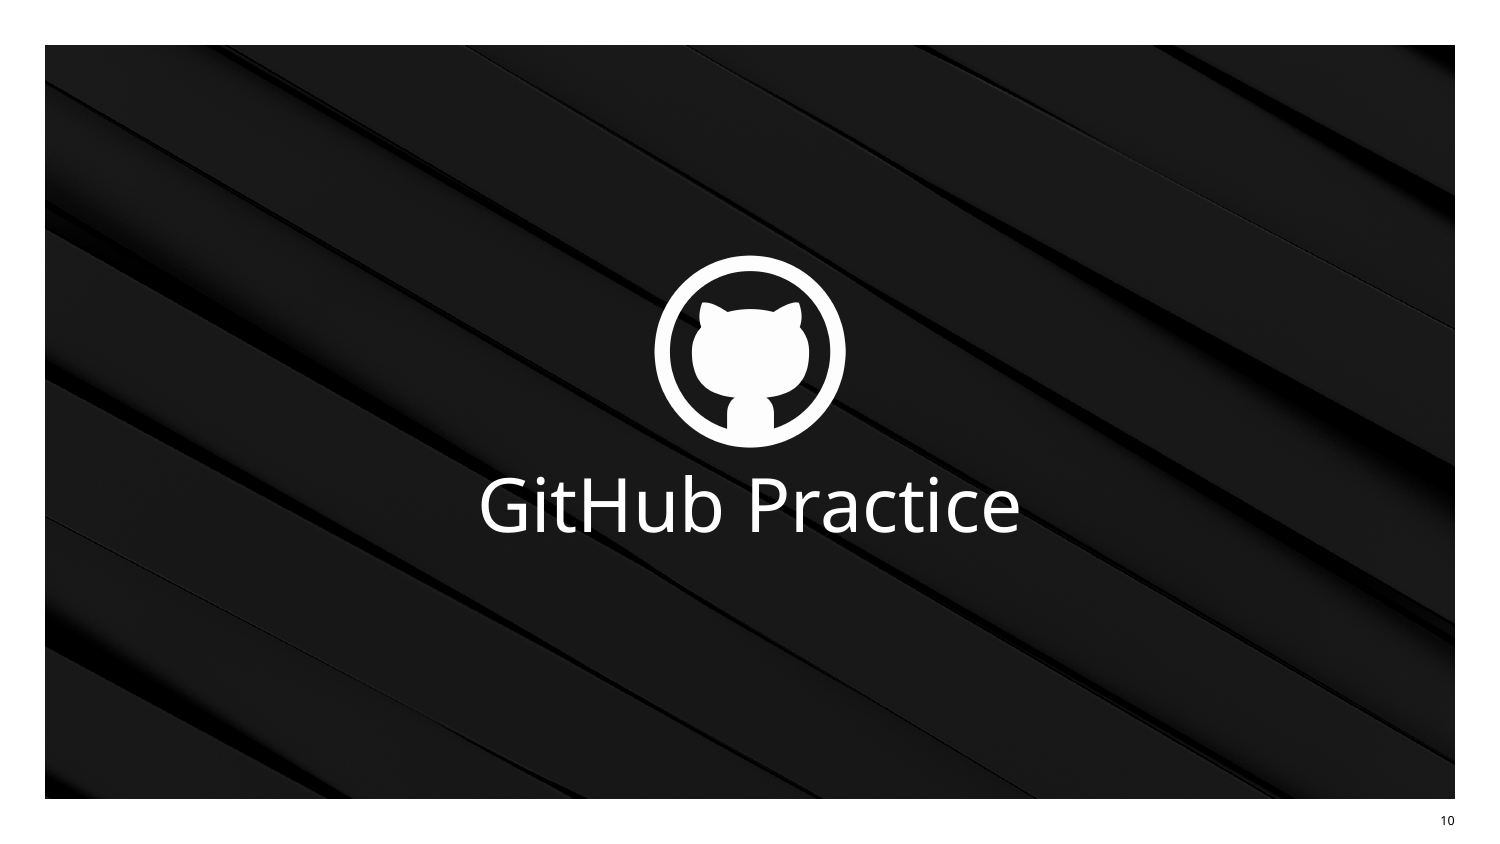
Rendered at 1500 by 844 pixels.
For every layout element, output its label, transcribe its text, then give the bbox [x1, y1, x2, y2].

picture [45, 45, 1455, 456]
picture [45, 573, 1455, 799]
title GitHub Practice [45, 442, 1455, 573]
